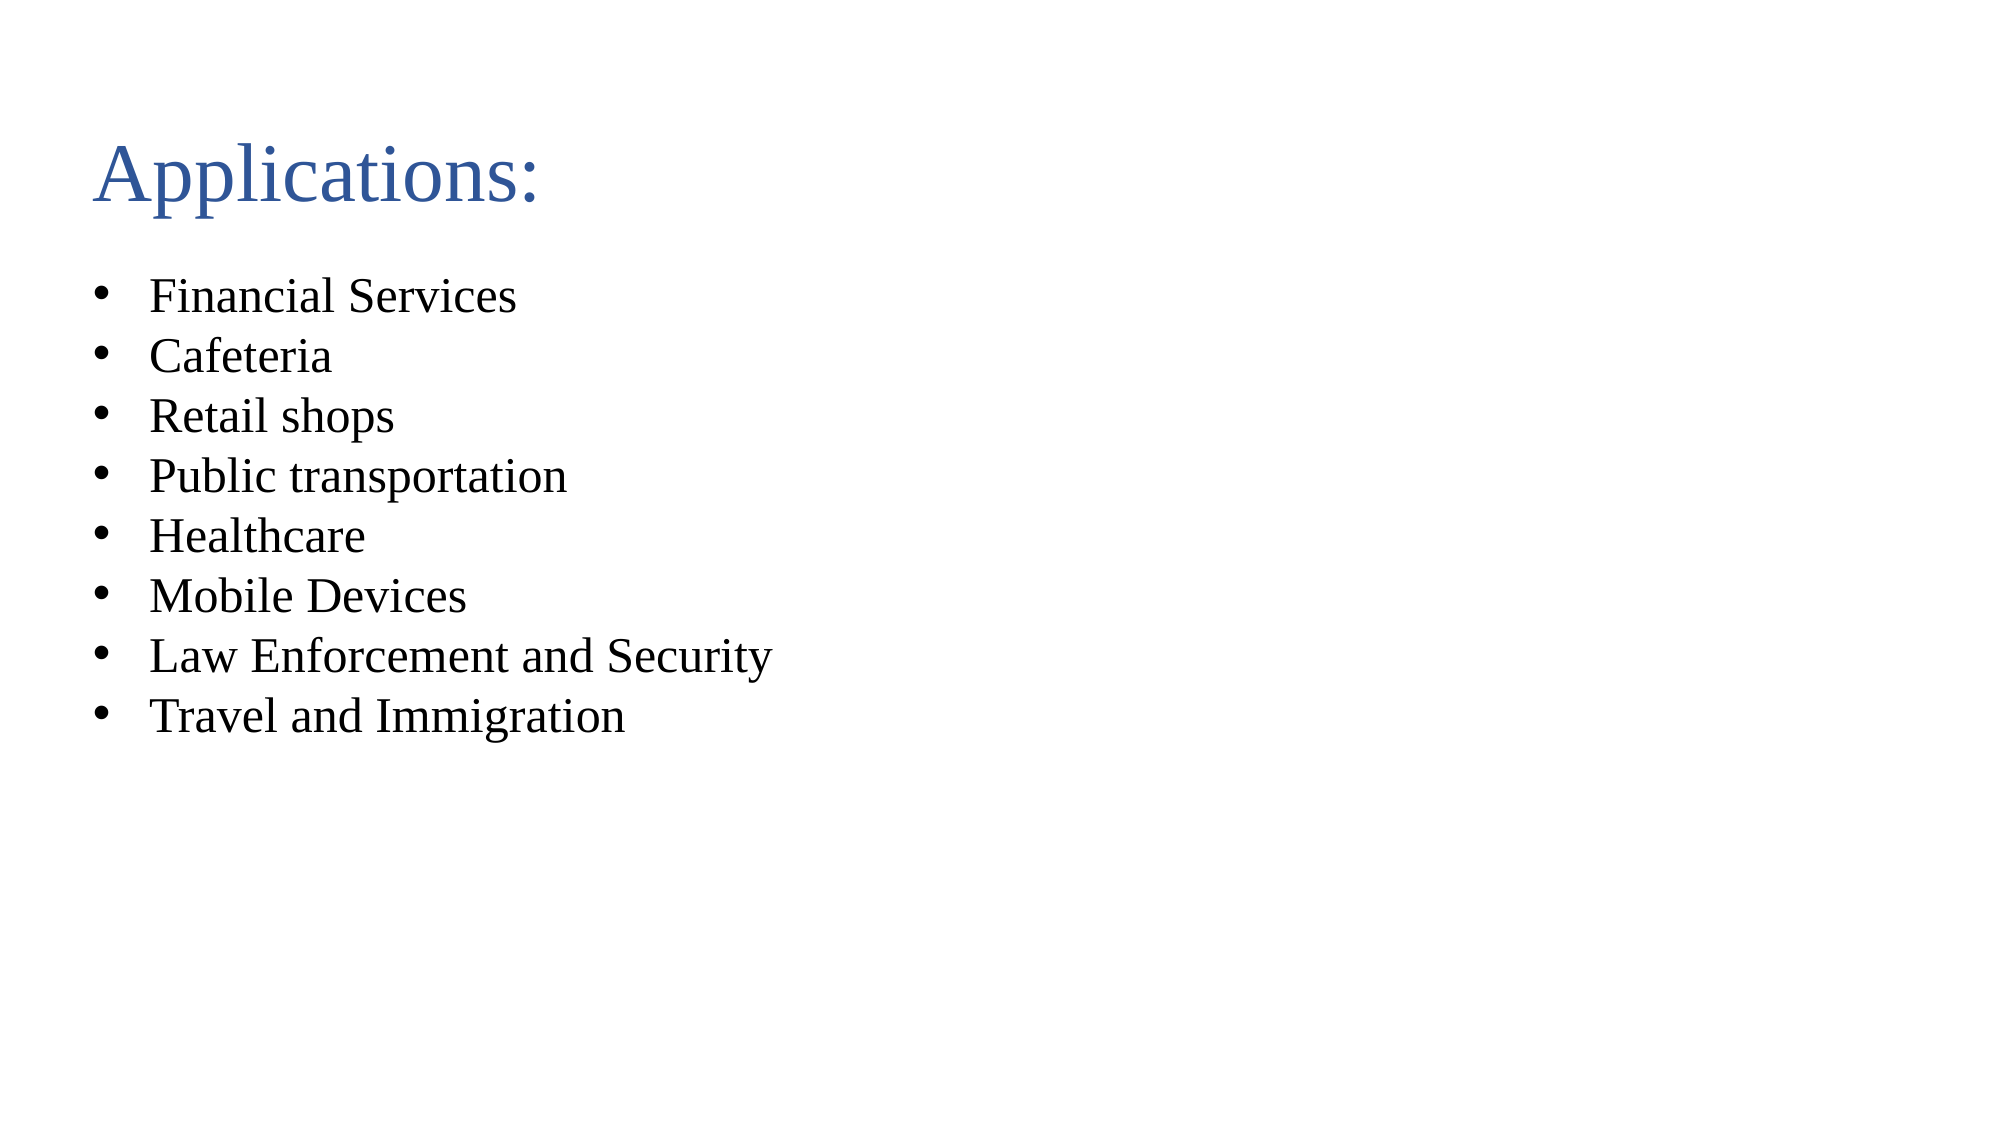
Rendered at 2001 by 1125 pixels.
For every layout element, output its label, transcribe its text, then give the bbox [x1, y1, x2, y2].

text_box Applications: Financial Services Cafeteria Retail shops Public transportation Healthcare Mobile Devices Law Enforcement and Security Travel and Immigration [78, 110, 2000, 750]
